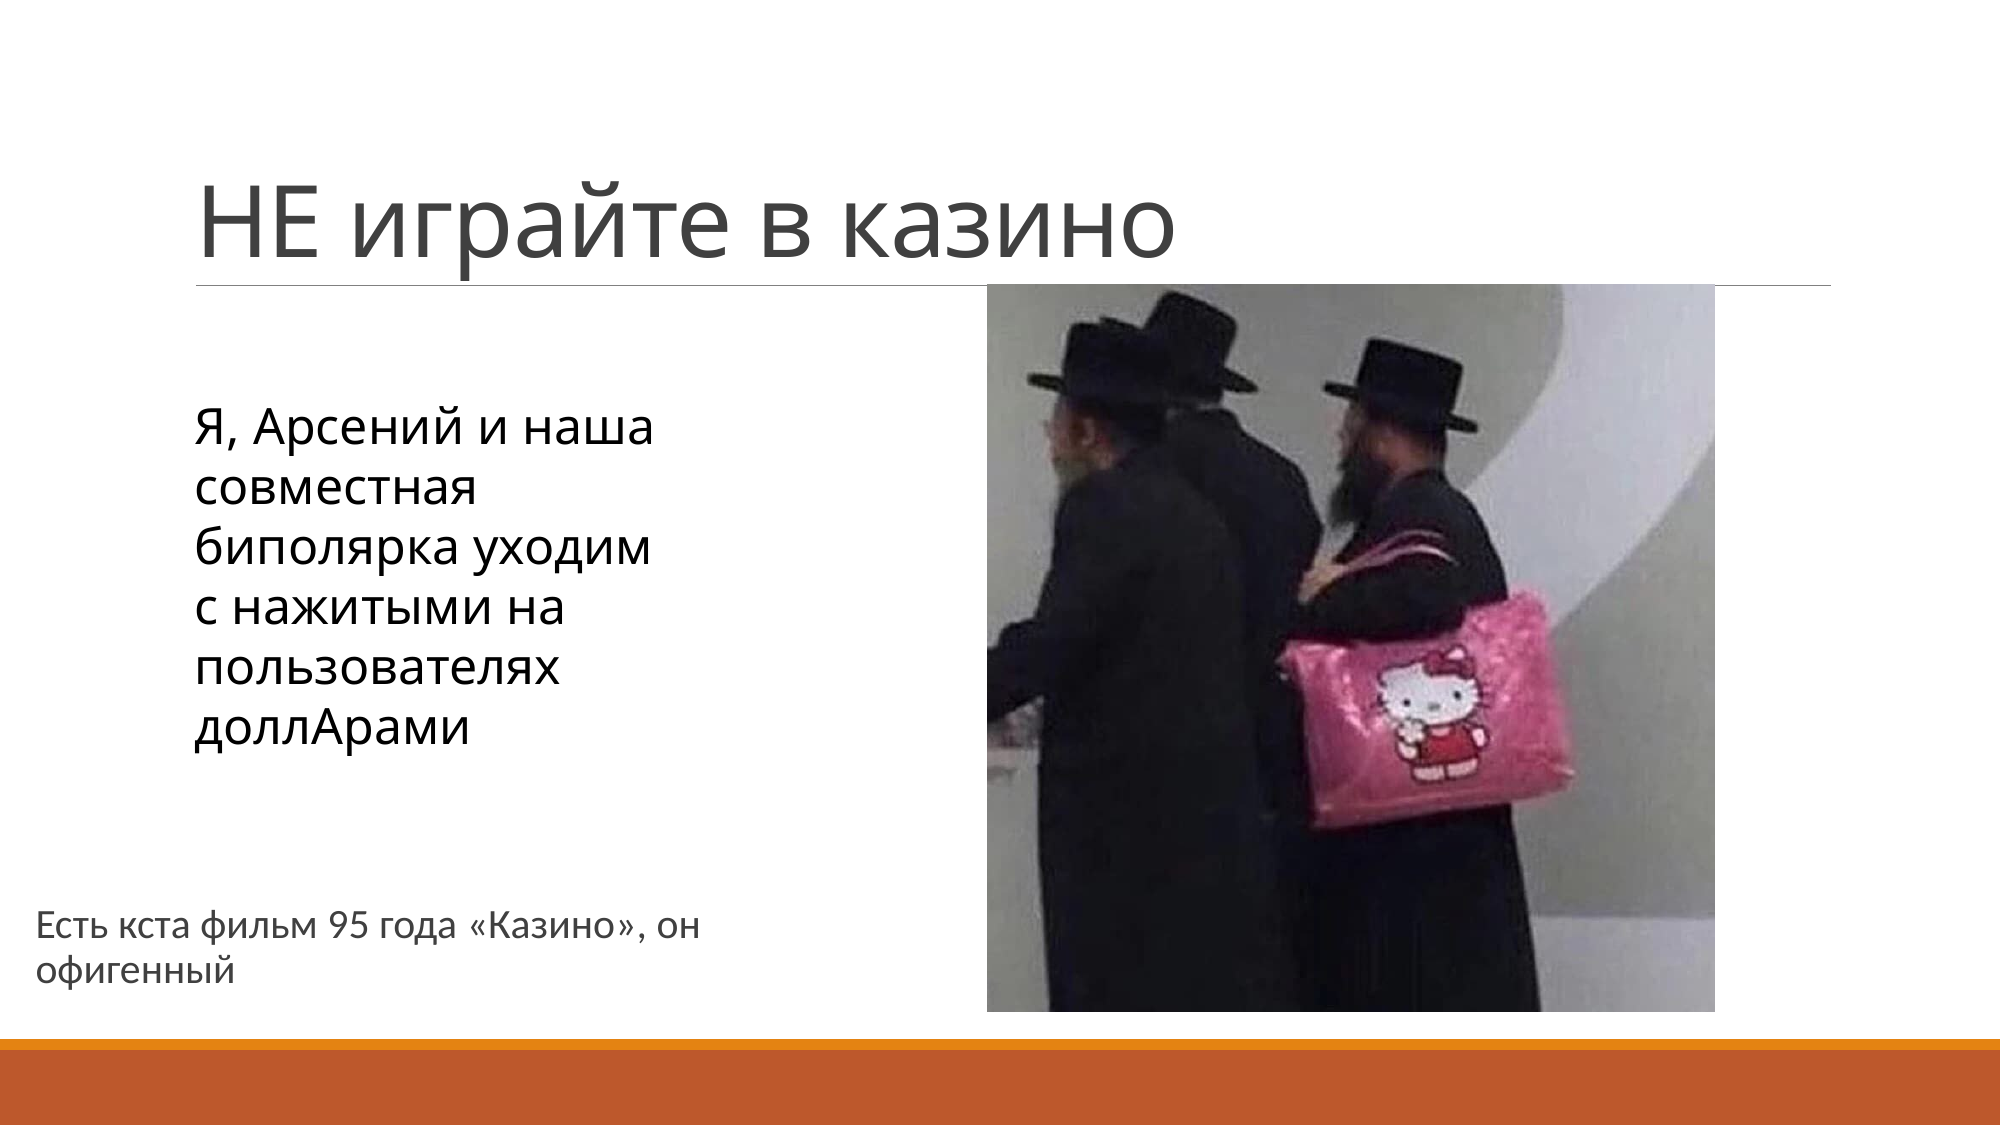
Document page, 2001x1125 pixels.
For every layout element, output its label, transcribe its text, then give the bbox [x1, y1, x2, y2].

text_box Я, Арсений и наша совместная биполярка уходим с нажитыми на пользователях доллАрами [179, 387, 702, 763]
list Есть кста фильм 95 года «Казино», он офигенный [20, 894, 797, 1125]
title НЕ играйте в казино [180, 47, 1830, 285]
picture [986, 284, 1715, 1013]
